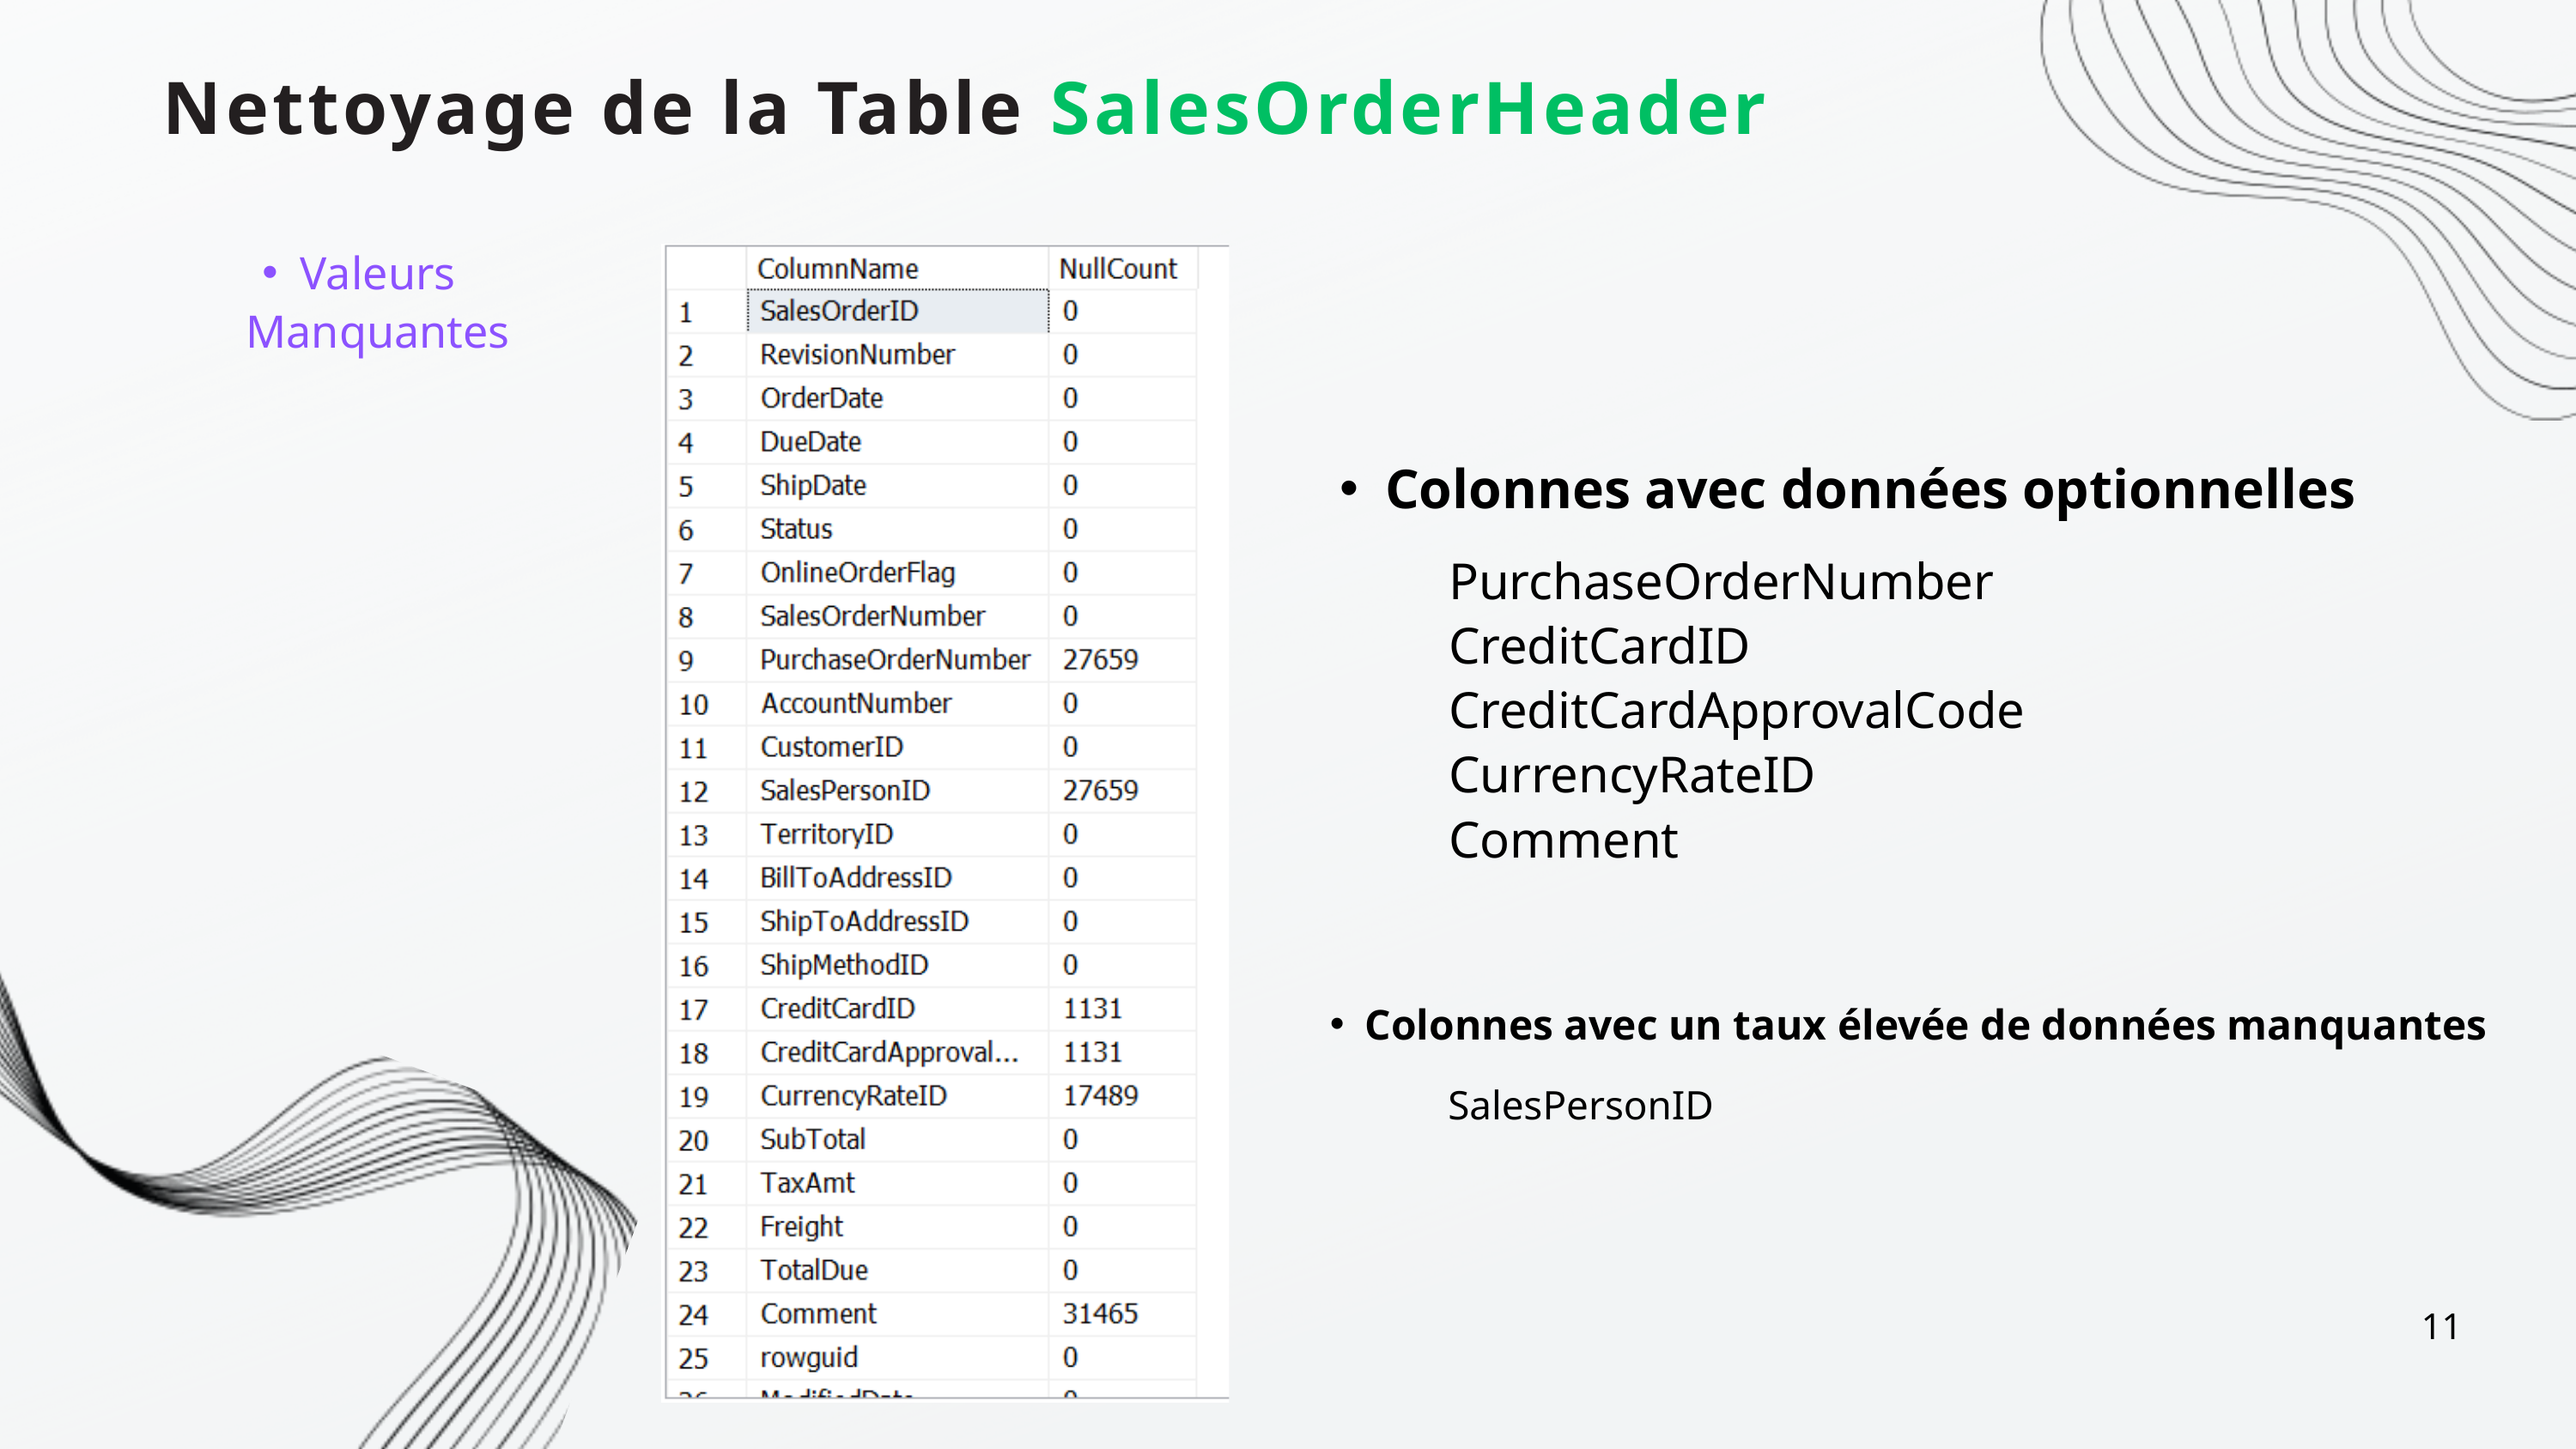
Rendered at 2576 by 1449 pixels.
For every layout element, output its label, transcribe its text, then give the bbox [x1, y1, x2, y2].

text_box Valeurs Manquantes [106, 240, 573, 357]
text_box [2039, 0, 2576, 421]
text_box [0, 0, 2576, 1449]
text_box Nettoyage de la Table SalesOrderHeader [144, 49, 1786, 149]
text_box PurchaseOrderNumber CreditCardID CreditCardApprovalCode CurrencyRateID Comment [1449, 544, 2058, 868]
text_box Colonnes avec données optionnelles [1279, 449, 2371, 519]
text_box [660, 244, 1230, 1403]
text_box SalesPersonID [1441, 1076, 1721, 1128]
text_box 11 [2421, 1296, 2463, 1348]
text_box [0, 912, 660, 1449]
text_box Colonnes avec un taux élevée de données manquantes [1288, 994, 2495, 1048]
